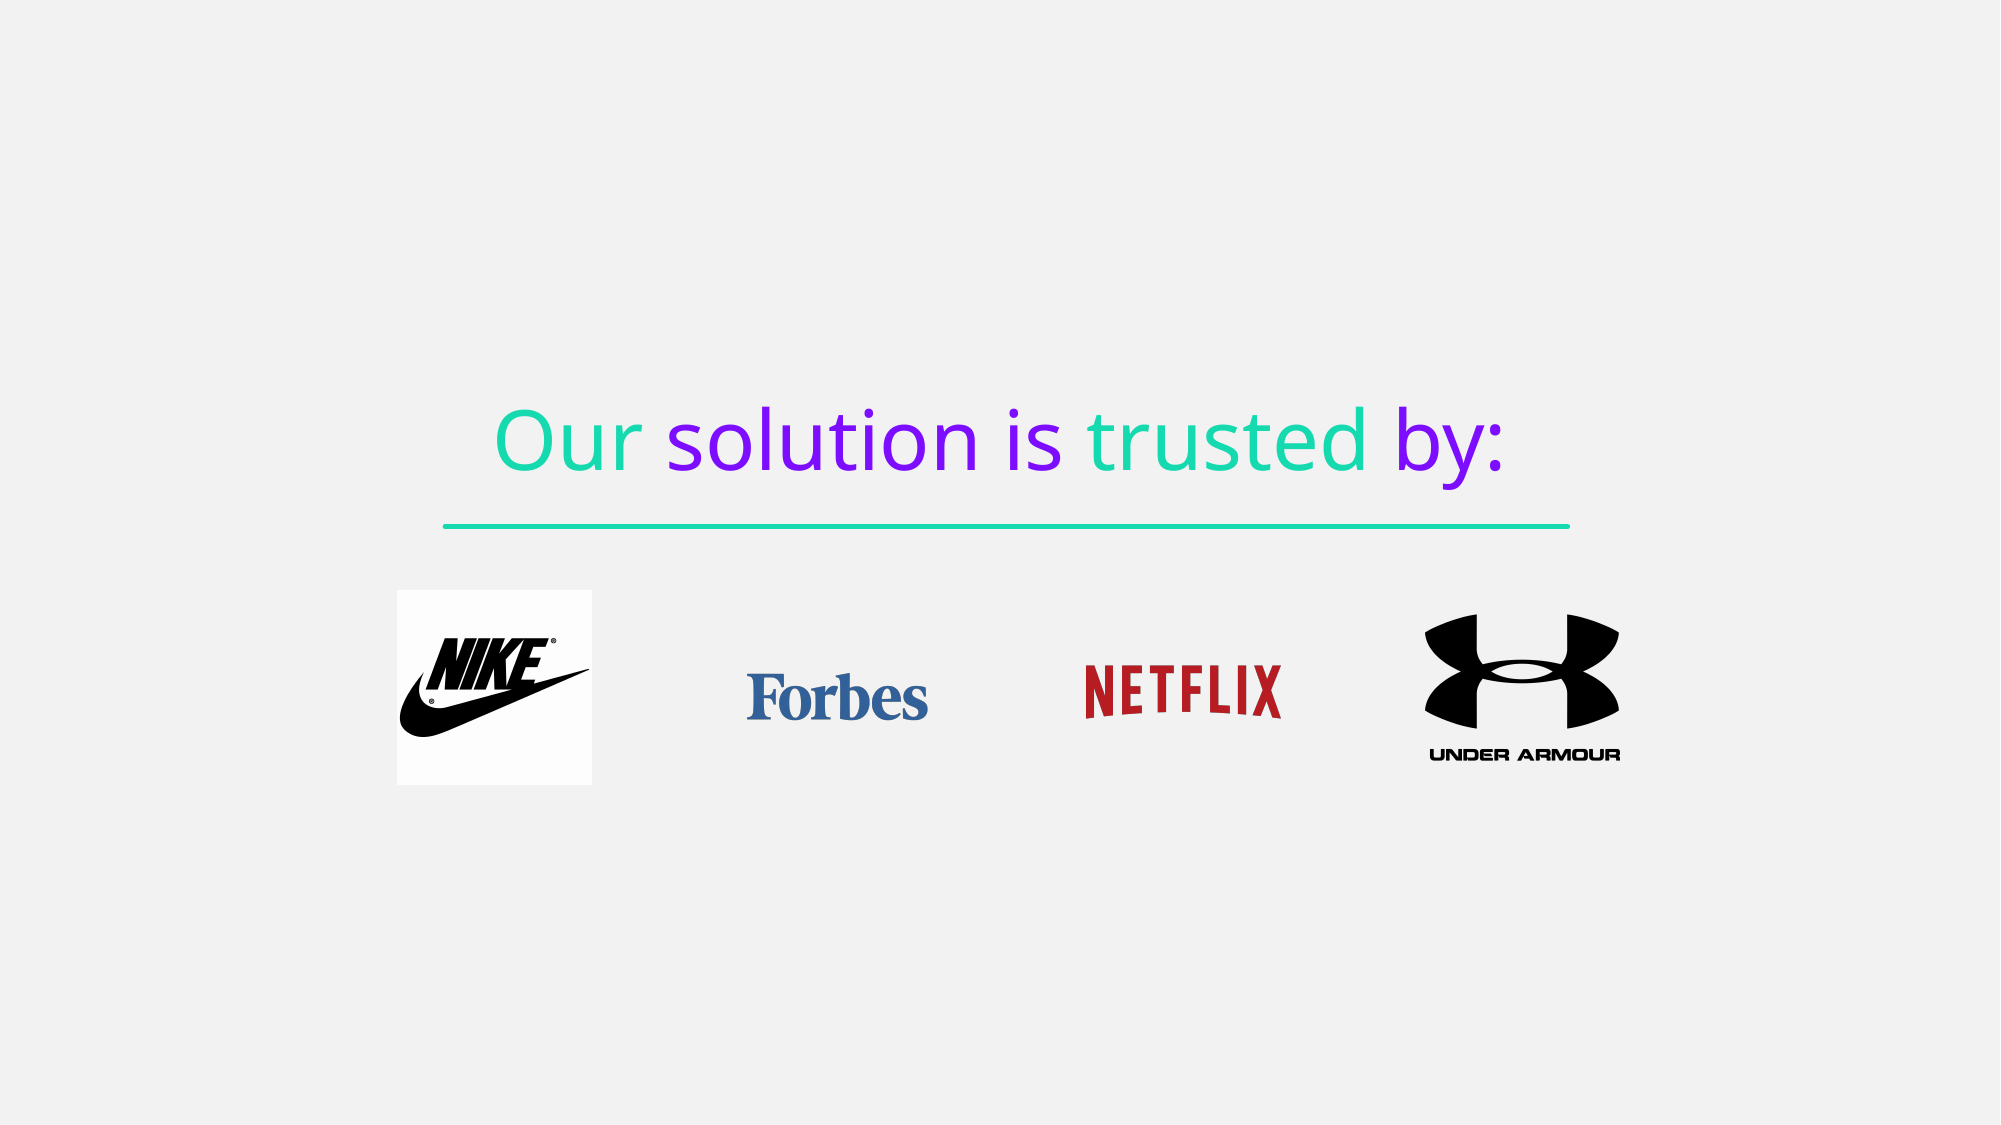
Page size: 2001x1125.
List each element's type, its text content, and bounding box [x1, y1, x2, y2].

text_box Our solution is trusted by: [477, 379, 1523, 495]
picture [1424, 589, 1621, 786]
picture [396, 589, 592, 786]
picture [1085, 594, 1281, 790]
picture [739, 598, 936, 795]
